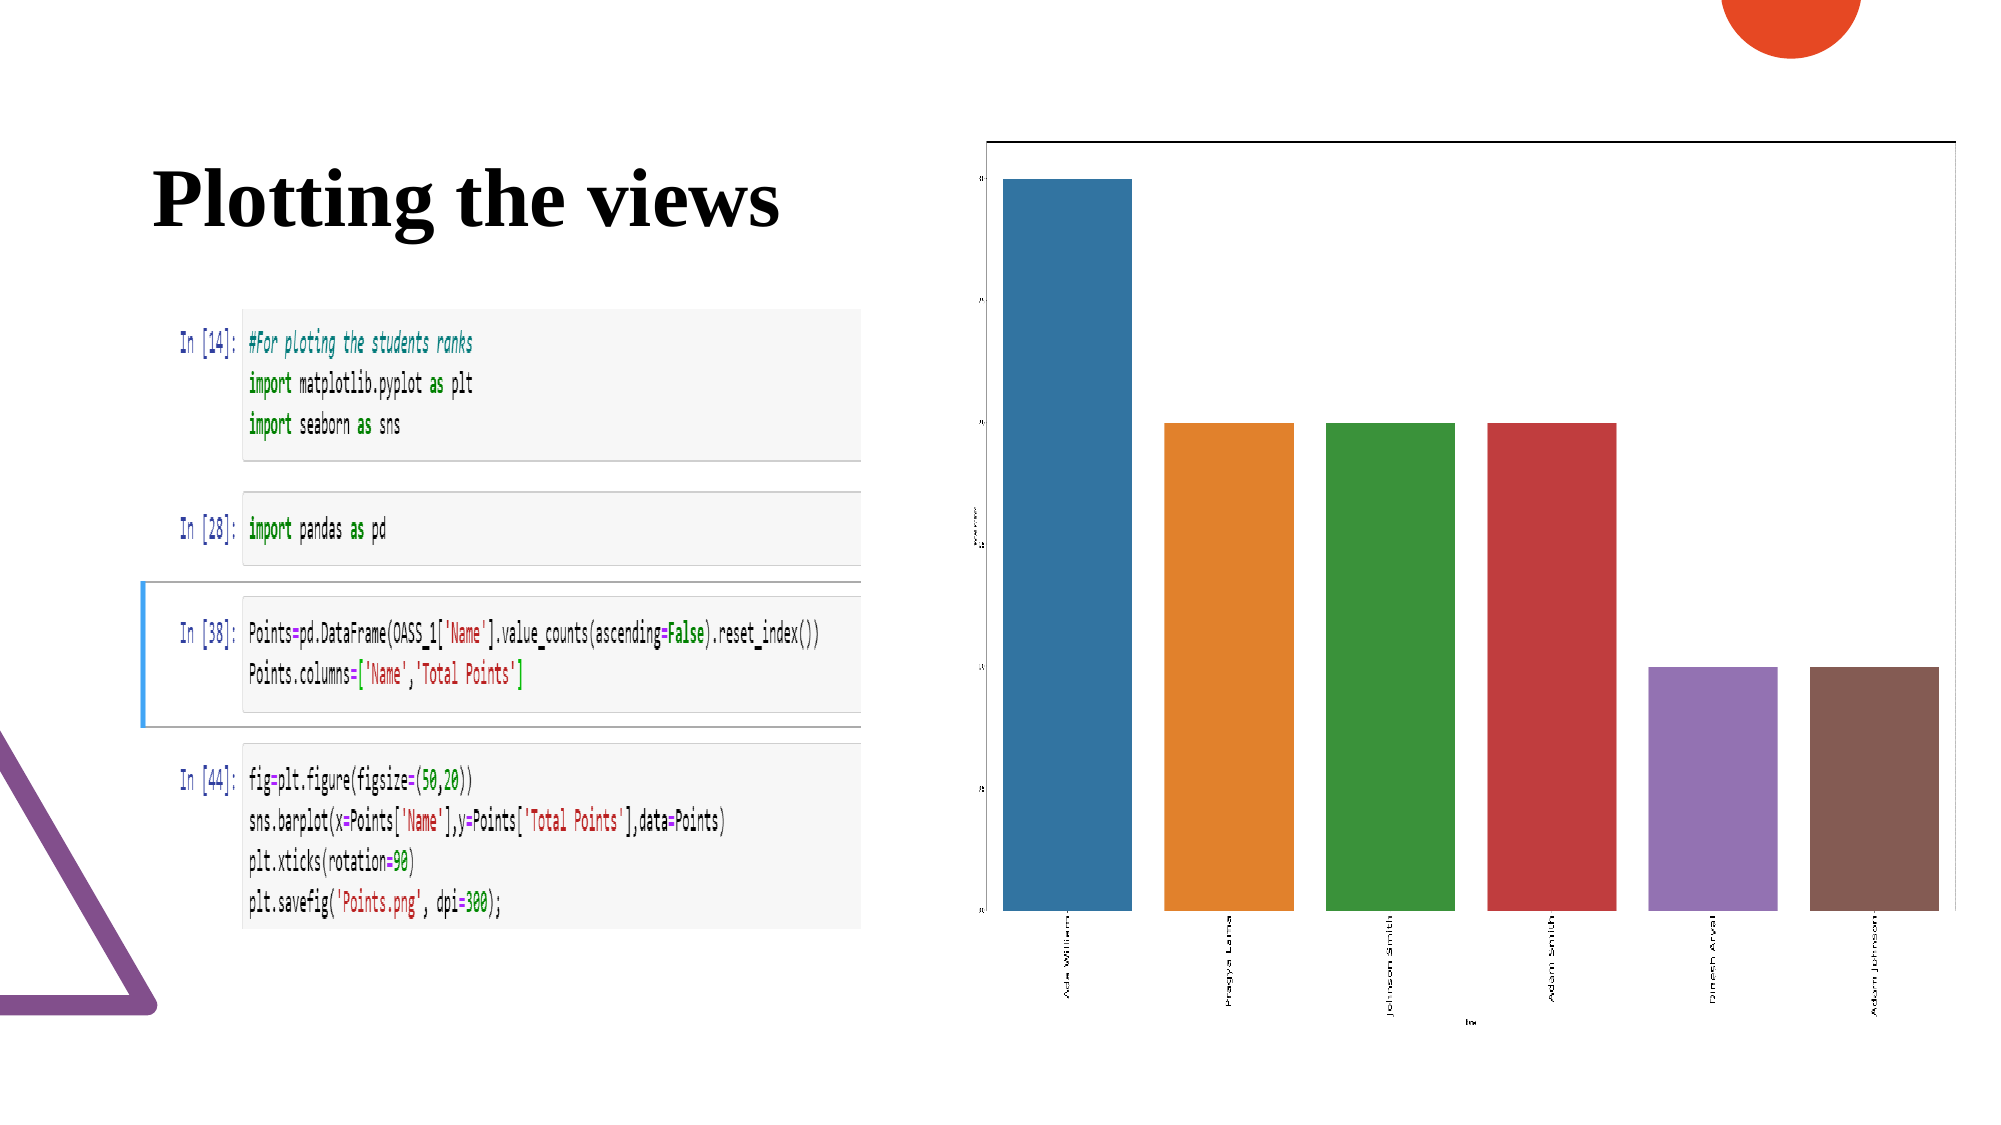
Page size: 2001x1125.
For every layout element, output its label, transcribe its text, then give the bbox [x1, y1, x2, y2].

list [952, 110, 1971, 1033]
list Plotting the views [137, 93, 984, 253]
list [137, 309, 861, 929]
